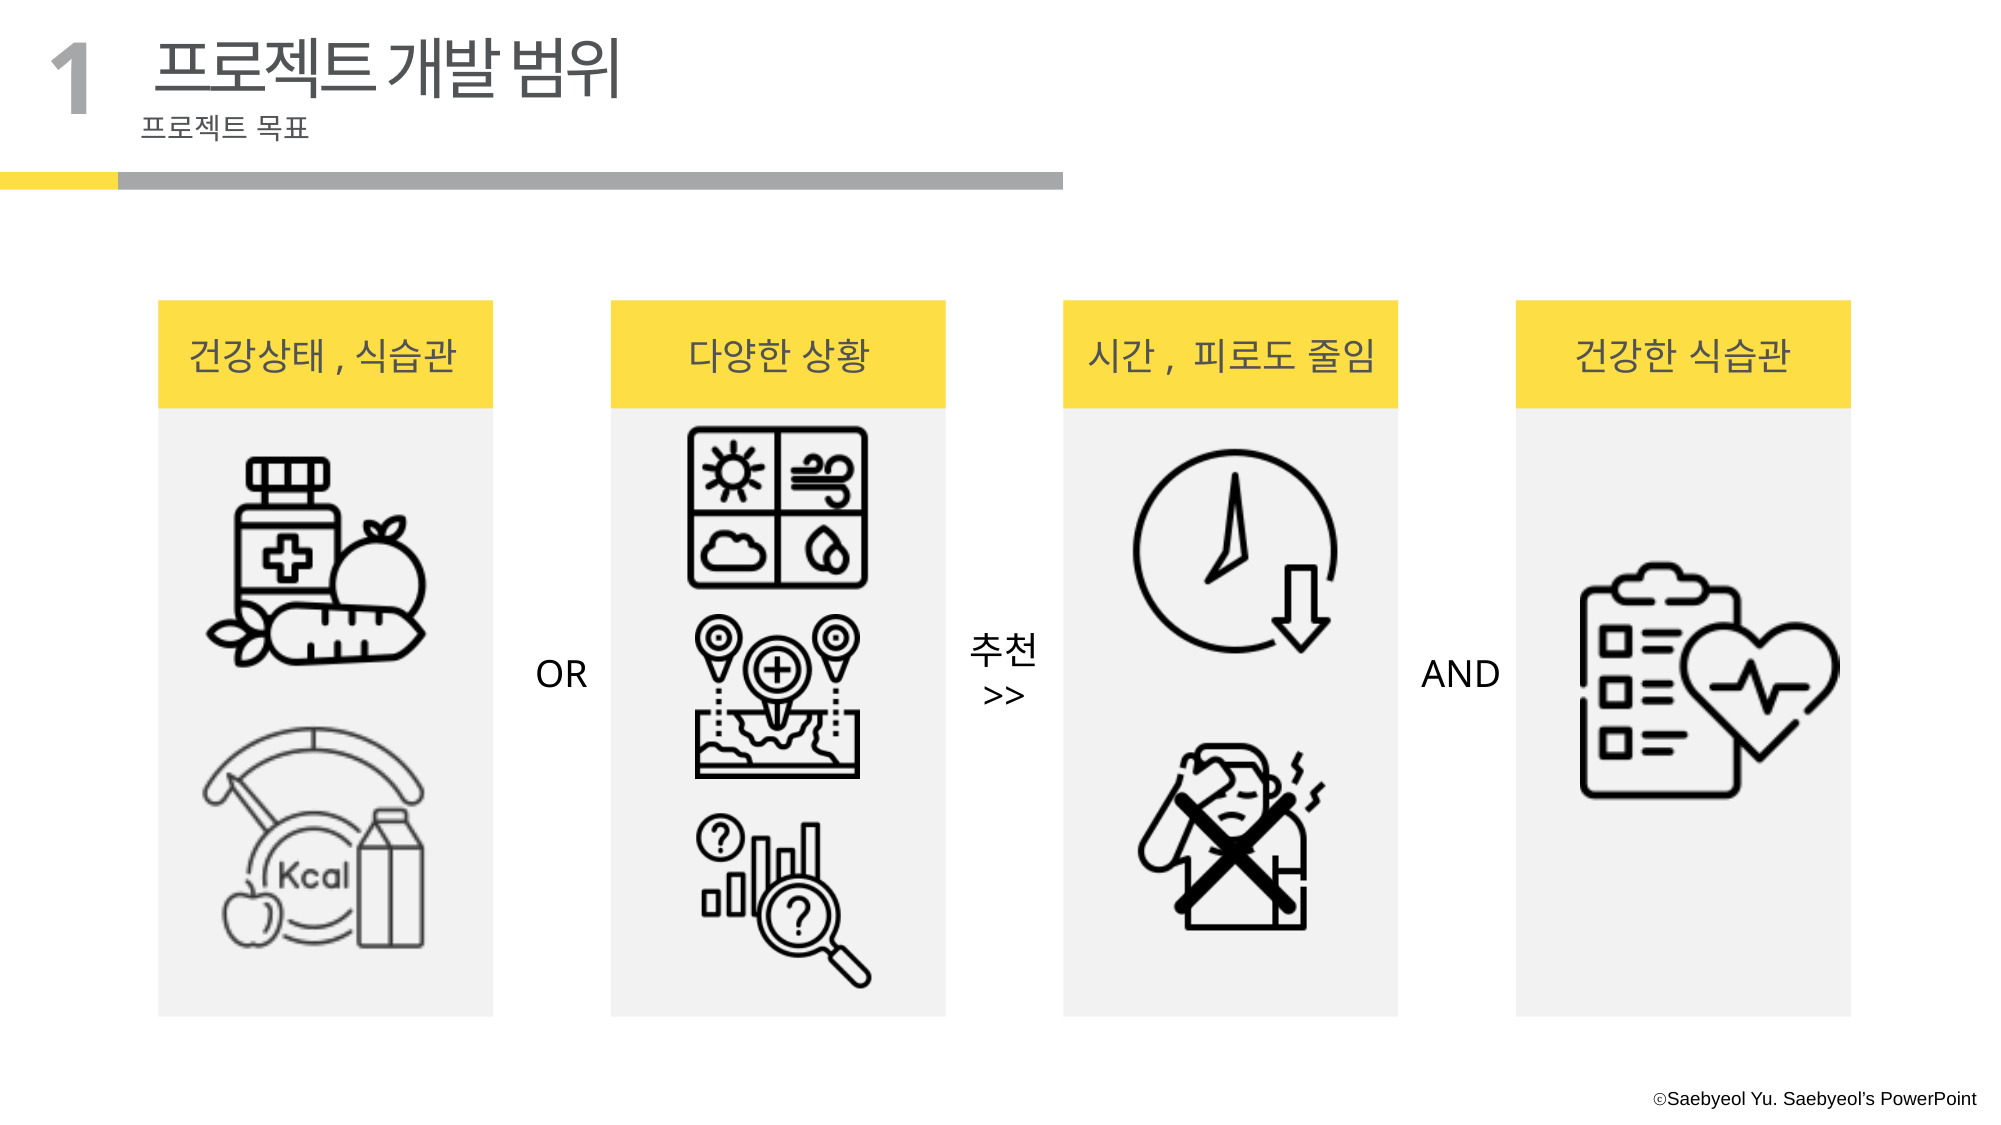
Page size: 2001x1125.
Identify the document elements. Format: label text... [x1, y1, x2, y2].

text_box [610, 409, 947, 1018]
text_box [1515, 409, 1852, 1018]
picture [204, 450, 429, 675]
text_box [1062, 409, 1399, 1018]
text_box 1 [30, 7, 118, 143]
text_box [1515, 299, 1852, 409]
text_box 건강한 식습관 [1559, 325, 1807, 386]
picture [160, 682, 468, 990]
picture [1129, 446, 1341, 657]
text_box [157, 409, 494, 1018]
text_box [0, 171, 119, 191]
text_box OR [520, 642, 603, 703]
text_box 프로젝트 목표 [125, 103, 326, 153]
text_box 추천 >> [955, 619, 1054, 725]
text_box [610, 299, 947, 409]
text_box 건강상태,식습관 [173, 325, 473, 386]
text_box 프로젝트 개발 범위 [137, 19, 641, 115]
text_box [1062, 299, 1399, 409]
picture [671, 401, 885, 779]
text_box 다양한 상황 [673, 325, 886, 386]
picture [1580, 551, 1840, 811]
picture [695, 812, 873, 990]
text_box AND [1406, 642, 1517, 703]
picture [1132, 737, 1332, 945]
text_box [157, 299, 494, 409]
text_box [119, 171, 1064, 191]
text_box 시간, 피로도 줄임 [1072, 325, 1392, 386]
